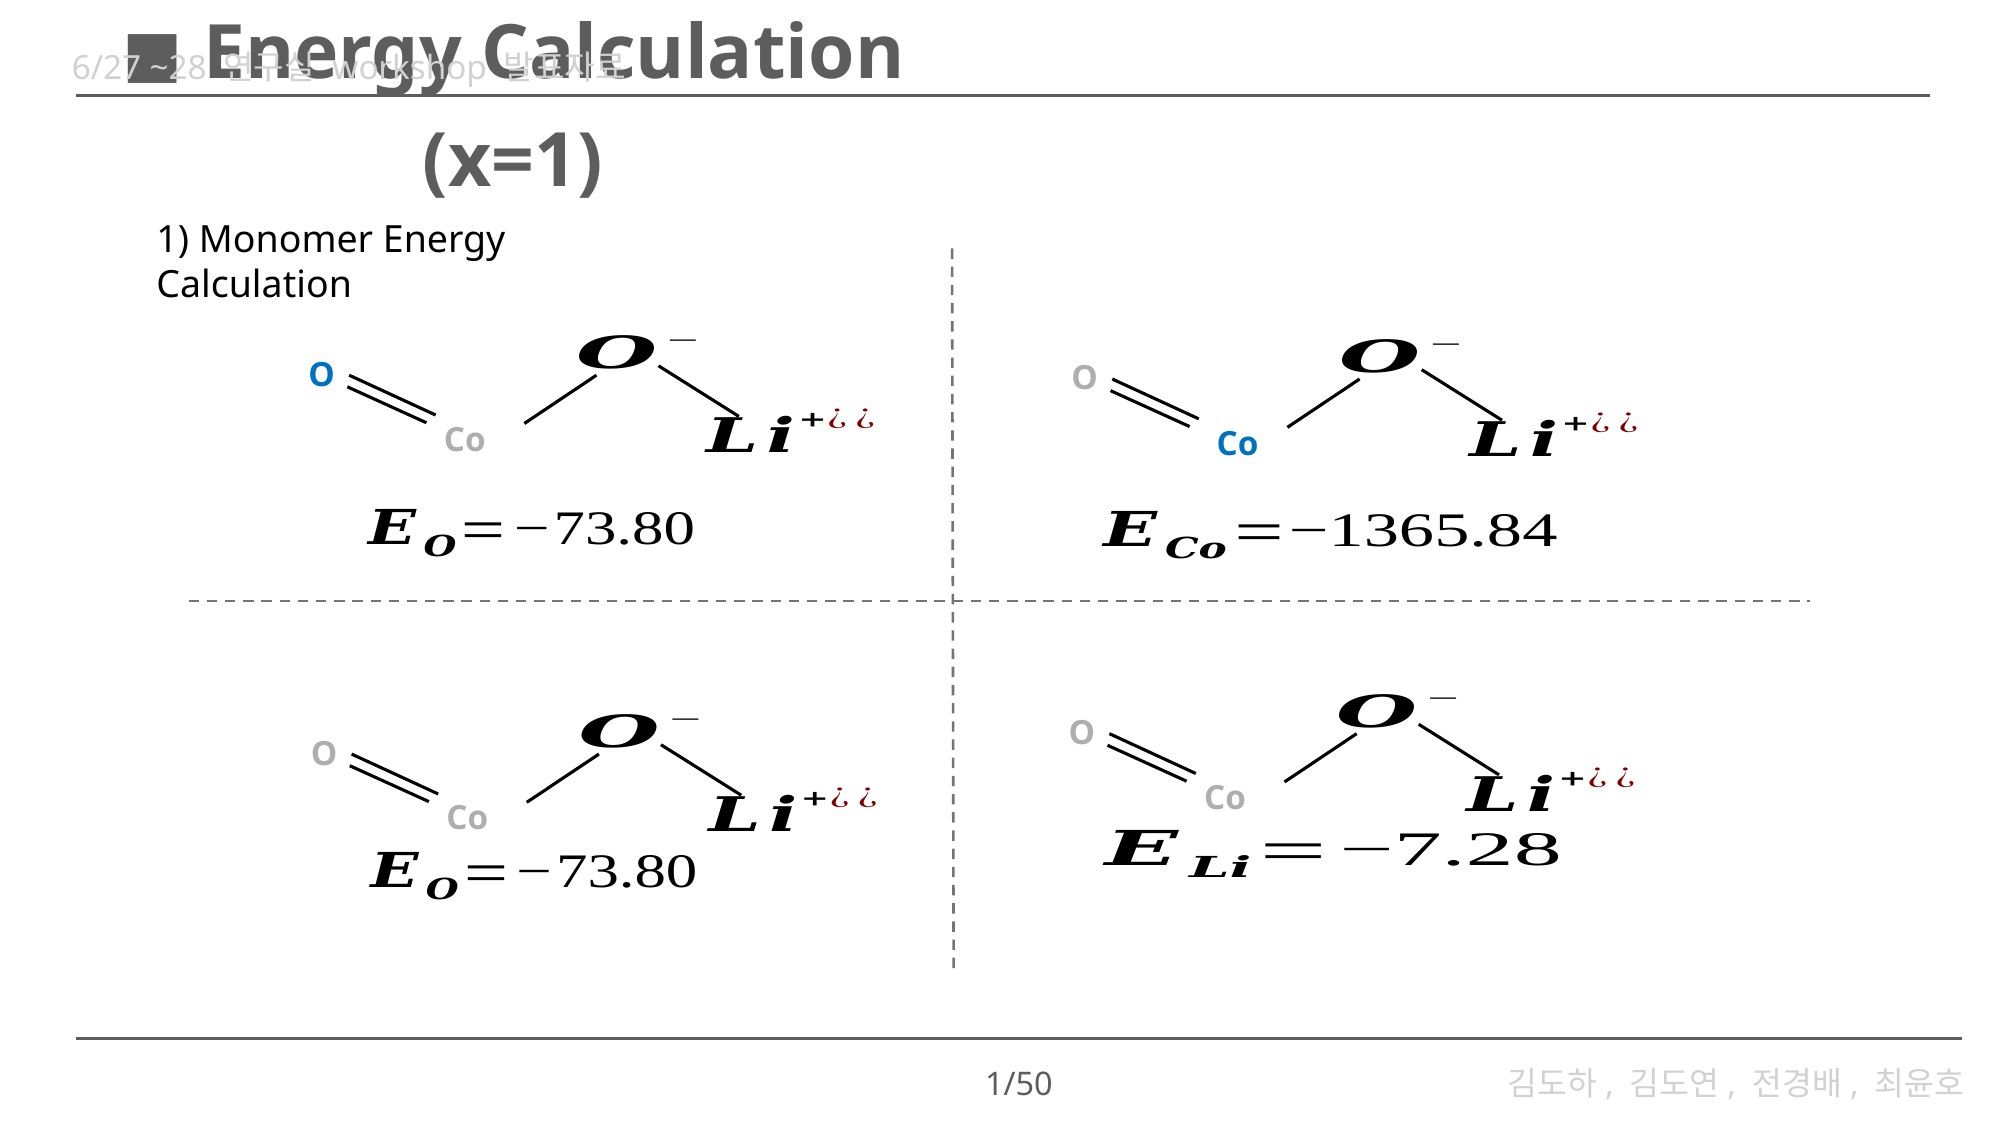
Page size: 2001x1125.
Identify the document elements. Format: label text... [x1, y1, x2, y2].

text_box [1053, 682, 1635, 825]
text_box 1/50 [969, 1059, 1068, 1111]
text_box 6/27 ~28 연구실 workshop 발표자료 [0, 43, 749, 120]
title ◼︎ Energy Calculation (x=1) [56, 133, 970, 210]
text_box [951, 247, 955, 600]
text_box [293, 323, 875, 467]
subtitle 김도하, 김도연, 전경배, 최윤호 [1487, 1059, 1985, 1111]
text_box 1) Monomer Energy Calculation [141, 207, 664, 313]
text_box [295, 702, 877, 846]
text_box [951, 602, 955, 970]
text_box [1056, 327, 1638, 472]
